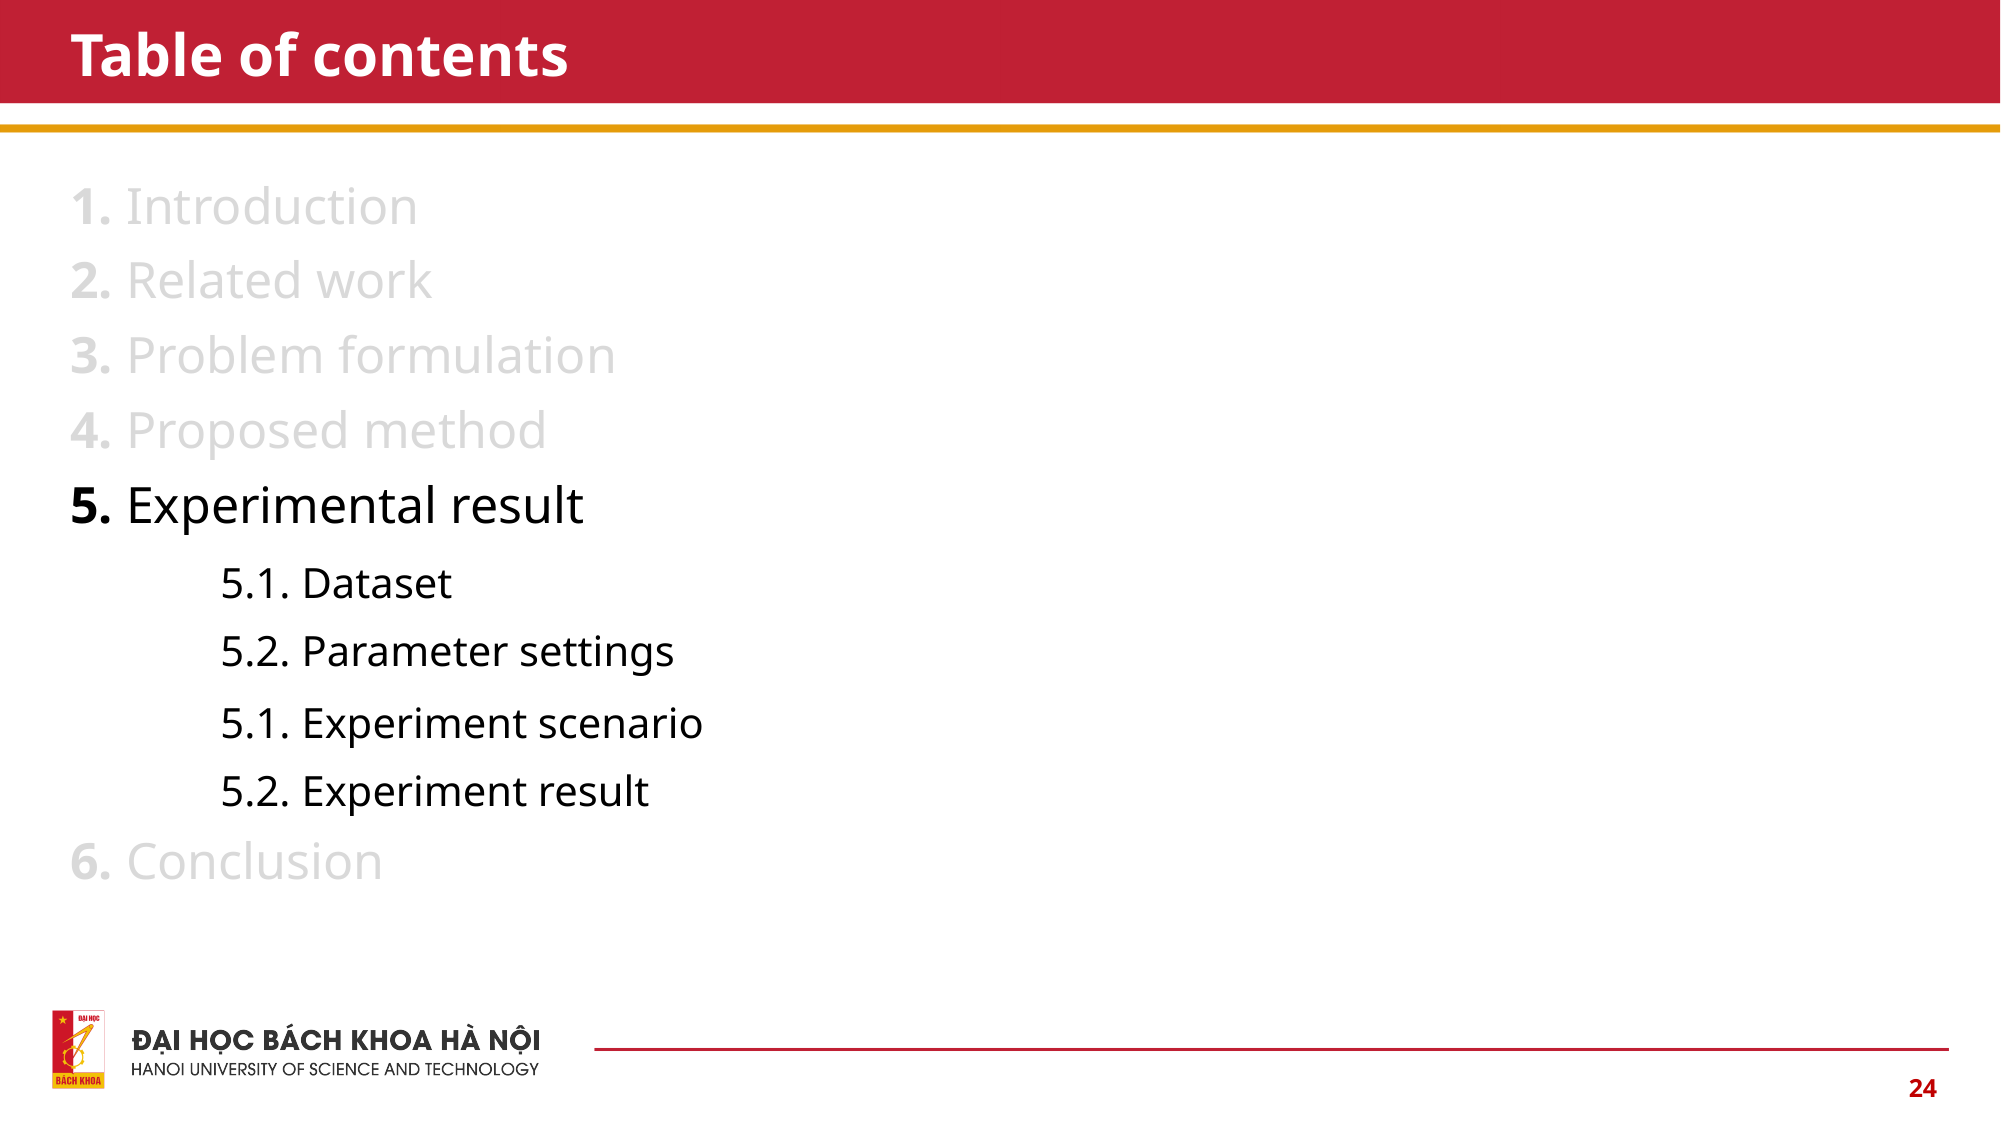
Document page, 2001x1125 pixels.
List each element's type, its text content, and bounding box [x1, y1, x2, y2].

title Table of contents [55, 18, 1945, 90]
list 1. Introduction 2. Related work 3. Problem formulation 4. Proposed method 5. Experimental result 5.1. Dataset 5.2. Parameter settings 5.1. Experiment scenario 5.2. Experiment result 6. Conclusion [55, 173, 1945, 979]
slide_number 24 [1502, 1065, 1953, 1125]
picture [0, 0, 2001, 1125]
